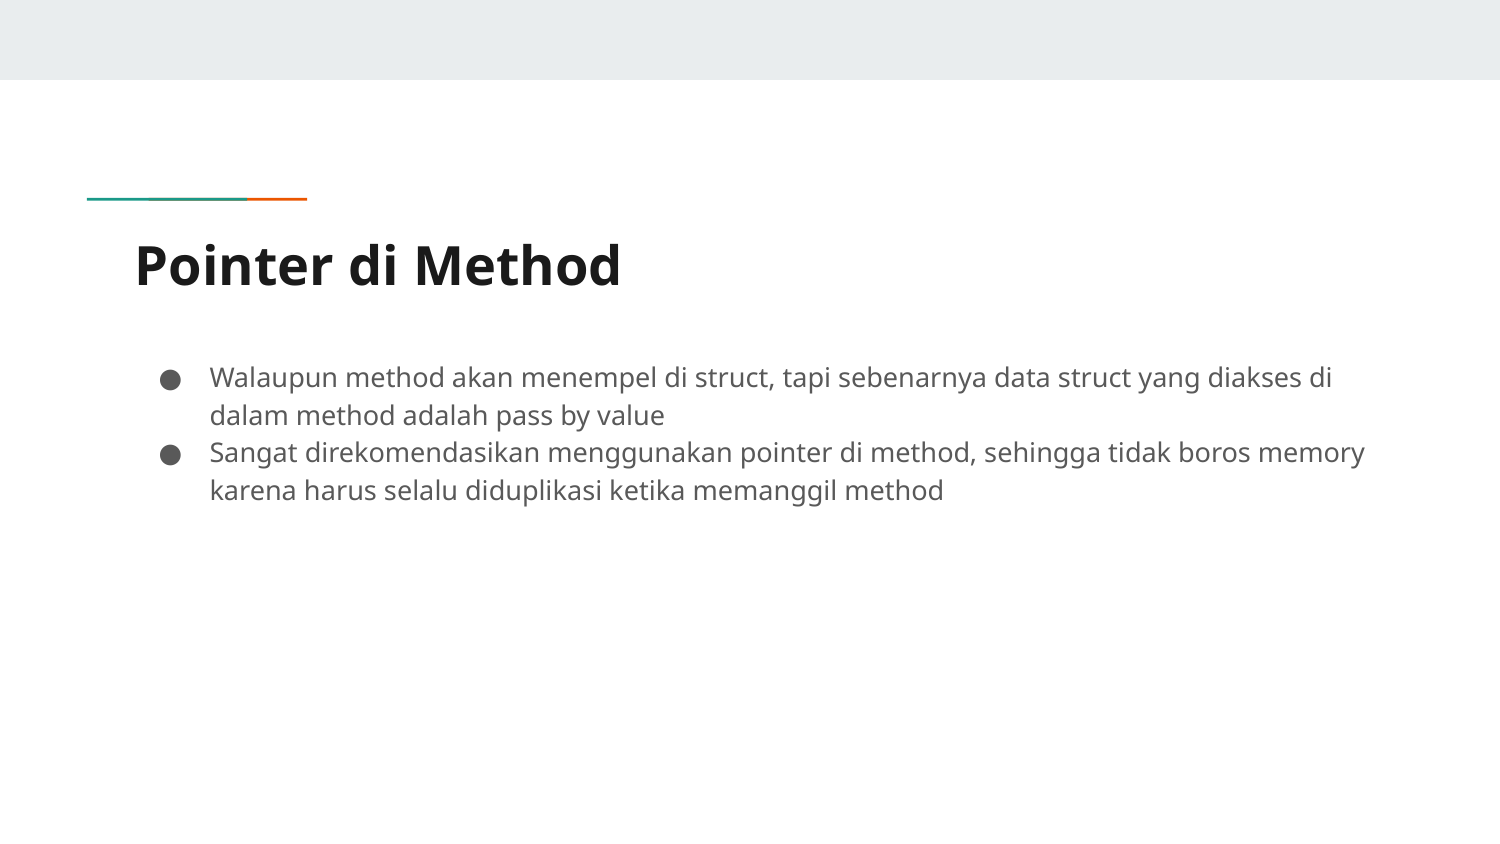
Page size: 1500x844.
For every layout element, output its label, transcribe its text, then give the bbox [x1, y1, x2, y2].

list Walaupun method akan menempel di struct, tapi sebenarnya data struct yang diakses di dalam method adalah pass by value Sangat direkomendasikan menggunakan pointer di method, sehingga tidak boros memory karena harus selalu diduplikasi ketika memanggil method [119, 341, 1381, 712]
title Pointer di Method [119, 216, 1381, 305]
